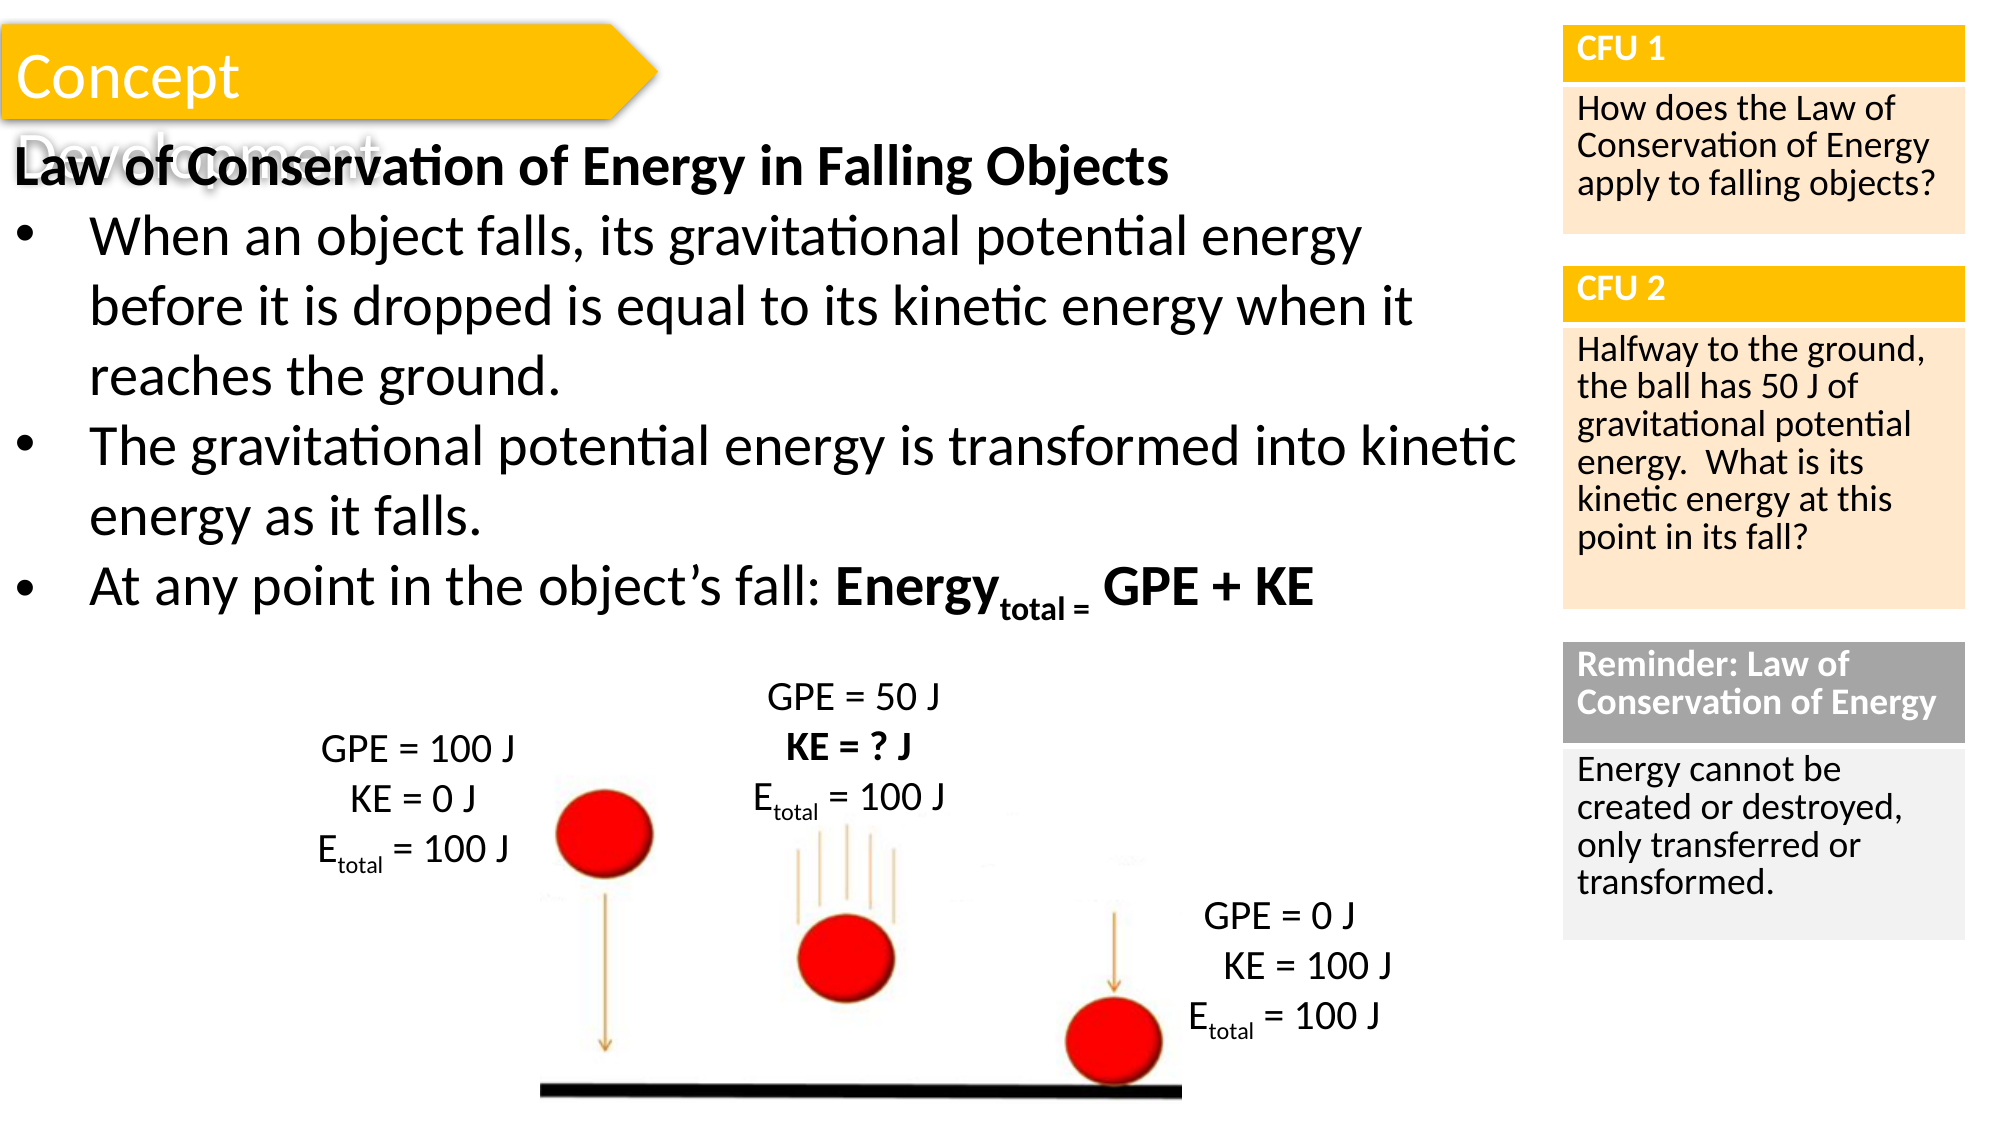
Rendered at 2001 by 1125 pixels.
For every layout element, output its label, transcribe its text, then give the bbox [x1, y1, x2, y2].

table_header CFU 1 [1563, 25, 1965, 82]
text_box Law of Conservation of Energy in Falling Objects When an object falls, its gravitational potential energy before it is dropped is equal to its kinetic energy when it reaches the ground. The gravitational potential energy is transformed into kinetic energy as it falls. At any point in the object’s fall: Energytotal = GPE + KE [0, 120, 1535, 705]
table_header CFU 2 [1563, 266, 1965, 322]
table_cell Halfway to the ground, the ball has 50 J of gravitational potential energy. What is its kinetic energy at this point in its fall? [1563, 328, 1965, 609]
picture [540, 775, 1182, 1104]
table_header Reminder: Law of Conservation of Energy [1563, 642, 1965, 743]
table_cell Energy cannot be created or destroyed, only transferred or transformed. [1563, 749, 1965, 940]
table_cell How does the Law of Conservation of Energy apply to falling objects? [1563, 87, 1965, 234]
text_box GPE = 100 J KE = 0 J Etotal = 100 J [286, 713, 540, 886]
text_box GPE = 0 J KE = 100 J Etotal = 100 J [1182, 880, 1408, 1052]
text_box Concept Development [1, 24, 658, 119]
text_box GPE = 50 J KE = ? J Etotal = 100 J [733, 661, 965, 775]
